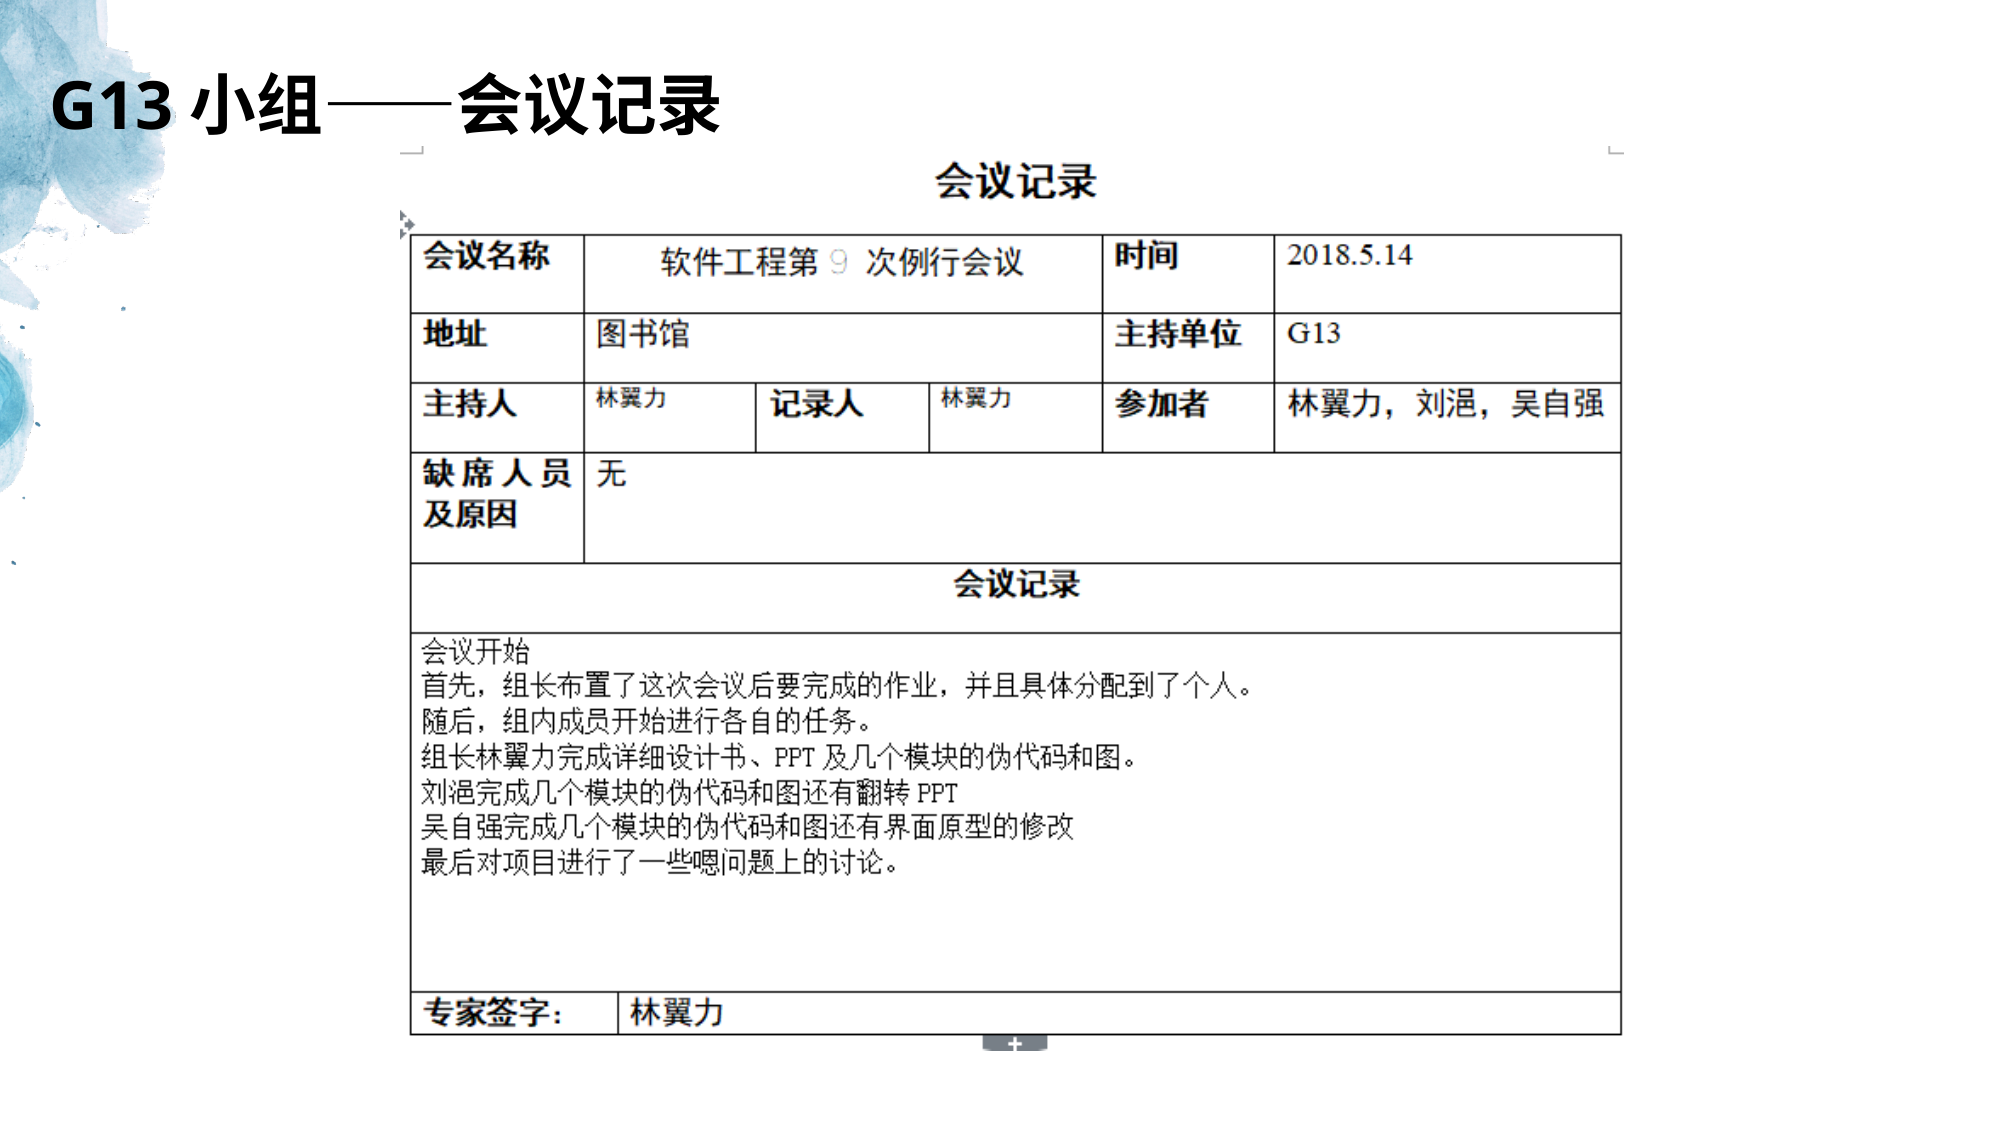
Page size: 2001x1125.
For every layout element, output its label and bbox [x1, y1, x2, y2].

picture [400, 146, 1624, 1051]
text_box [0, 0, 720, 625]
